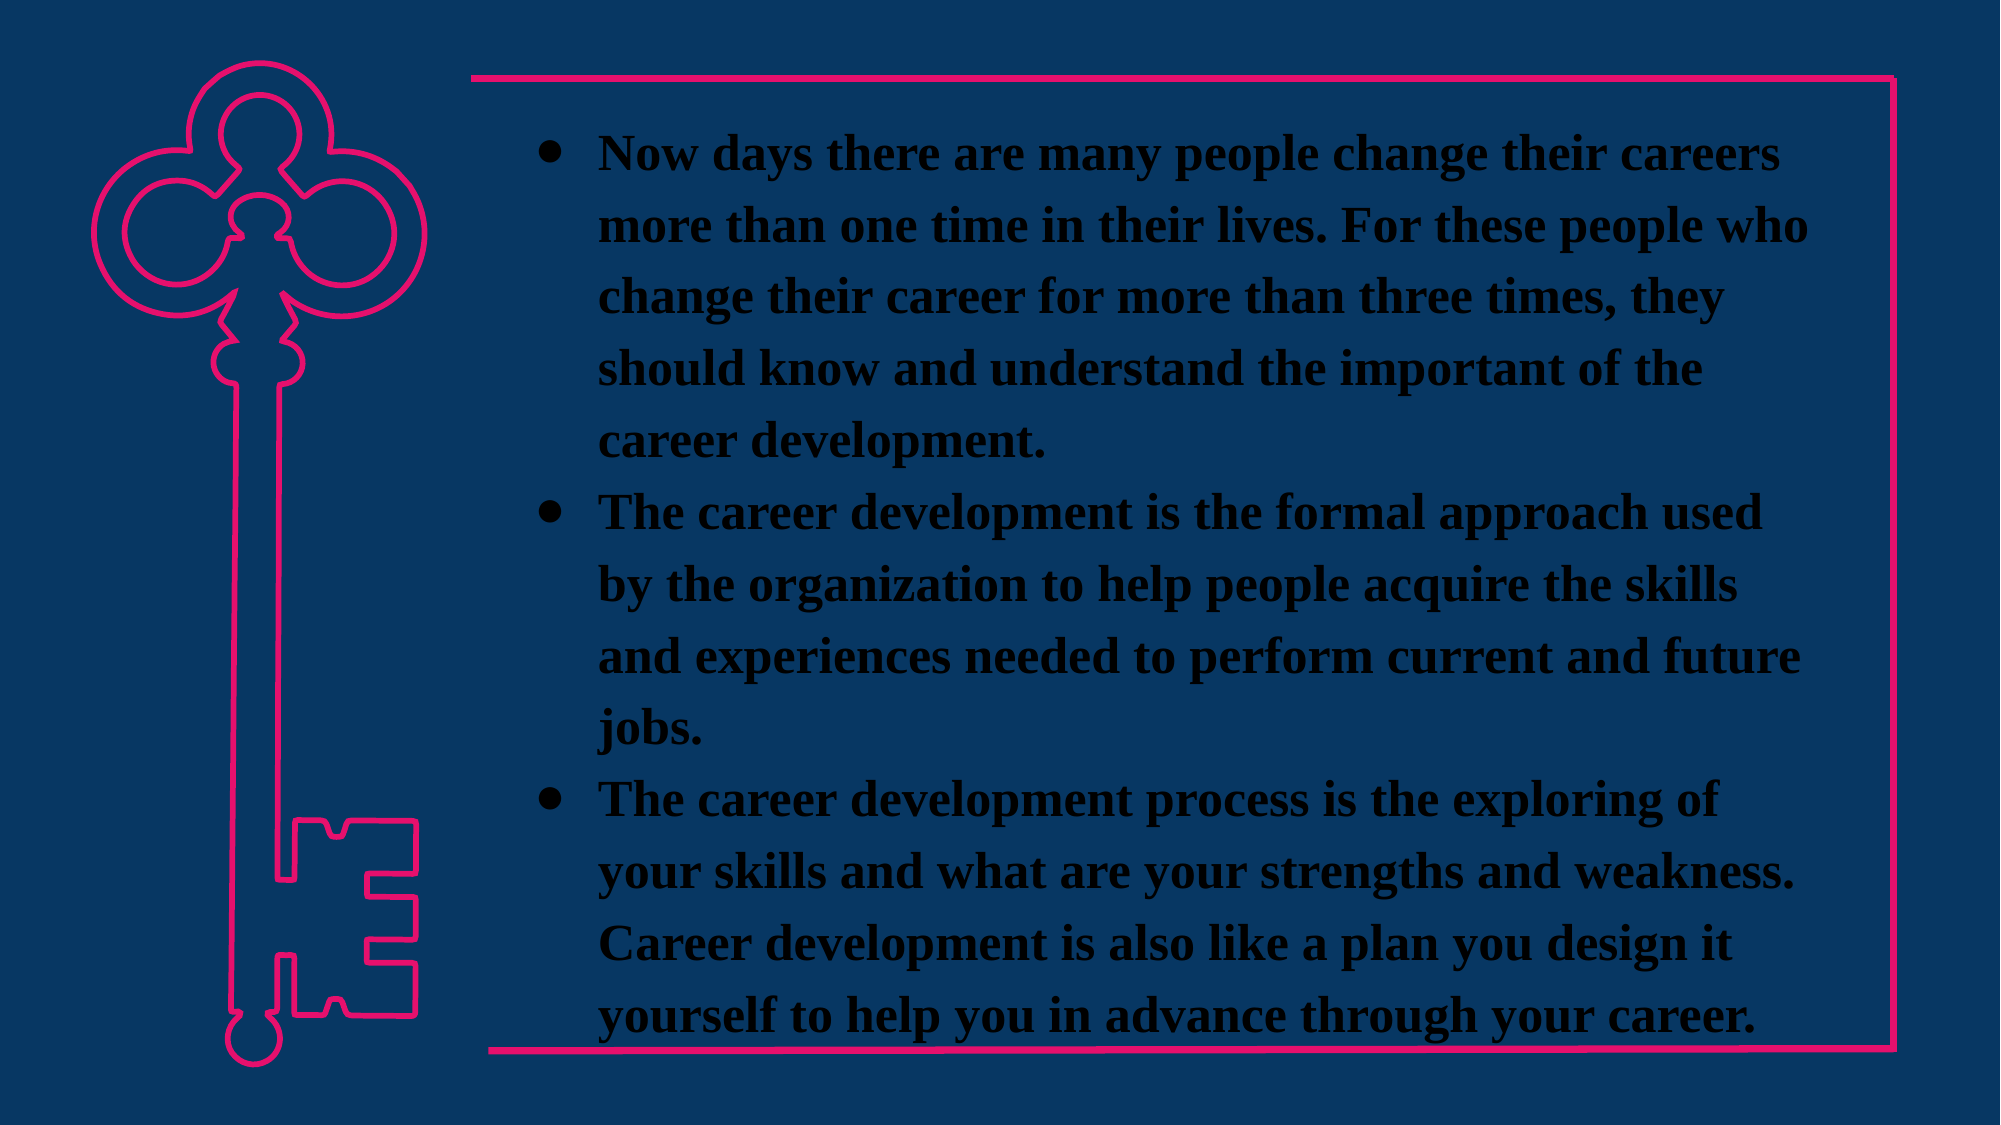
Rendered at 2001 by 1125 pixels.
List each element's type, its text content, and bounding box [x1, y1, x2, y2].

text_box Now days there are many people change their careers more than one time in their lives. For these people who change their career for more than three times, they should know and understand the important of the career development. The career development is the formal approach used by the organization to help people acquire the skills and experiences needed to perform current and future jobs. The career development process is the exploring of your skills and what are your strengths and weakness. Career development is also like a plan you design it yourself to help you in advance through your career. [507, 93, 1839, 1058]
